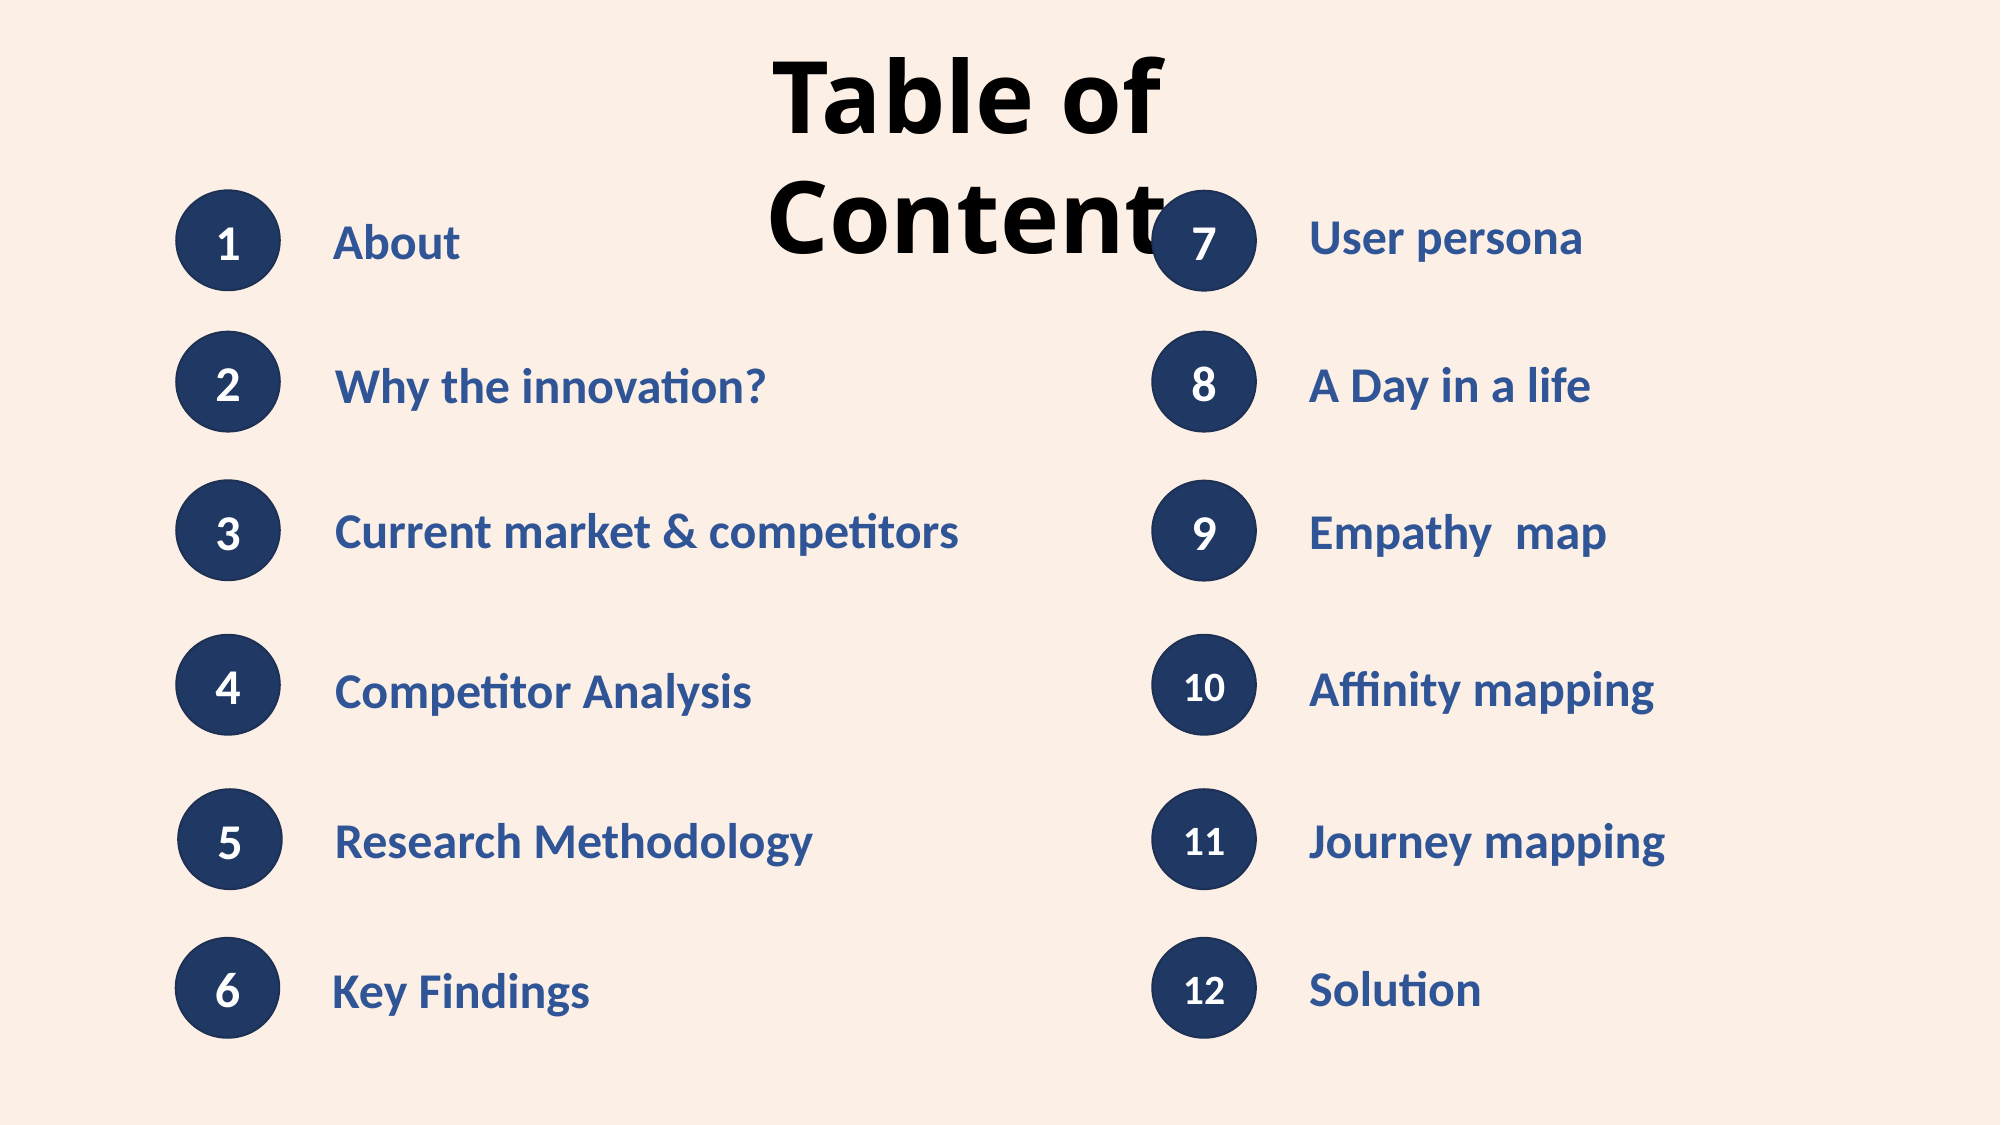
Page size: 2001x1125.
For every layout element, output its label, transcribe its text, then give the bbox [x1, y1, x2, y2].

text_box Current market & competitors [320, 491, 987, 567]
text_box Why the innovation? [320, 345, 835, 421]
text_box Solution [1294, 949, 1605, 1024]
text_box Affinity mapping [1294, 648, 1939, 724]
text_box 4 [175, 633, 281, 736]
text_box 7 [1151, 189, 1257, 292]
text_box About [318, 202, 818, 278]
text_box User persona [1294, 197, 1971, 273]
text_box 1 [175, 189, 281, 292]
text_box 8 [1151, 330, 1257, 433]
text_box 6 [174, 936, 281, 1039]
text_box 2 [175, 330, 281, 433]
text_box Table of Content [567, 26, 1366, 282]
text_box Research Methodology [320, 801, 904, 877]
text_box Competitor Analysis [320, 651, 844, 727]
text_box 5 [177, 788, 283, 891]
text_box 9 [1151, 479, 1257, 582]
text_box Journey mapping [1294, 801, 1708, 877]
text_box 12 [1151, 936, 1257, 1039]
text_box 3 [175, 479, 281, 582]
text_box 11 [1151, 788, 1257, 891]
text_box Empathy map [1294, 492, 1688, 568]
text_box 10 [1151, 633, 1257, 736]
text_box A Day in a life [1294, 345, 2000, 421]
text_box Key Findings [317, 951, 776, 1026]
